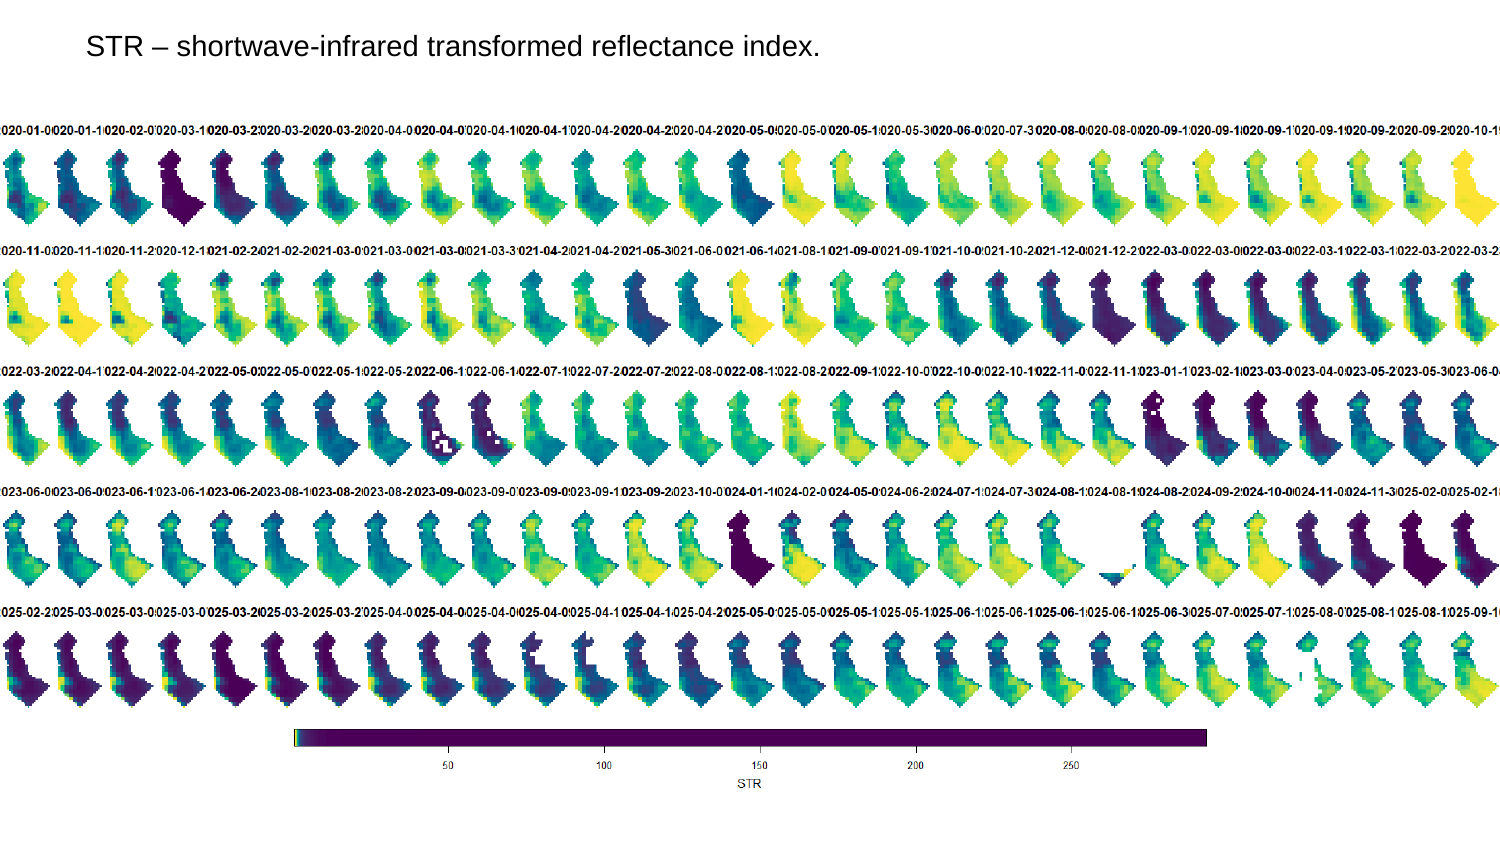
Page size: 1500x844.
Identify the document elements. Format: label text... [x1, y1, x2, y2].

picture [0, 68, 1500, 844]
text_box STR – shortwave-infrared transformed reflectance index. [70, 19, 1422, 67]
